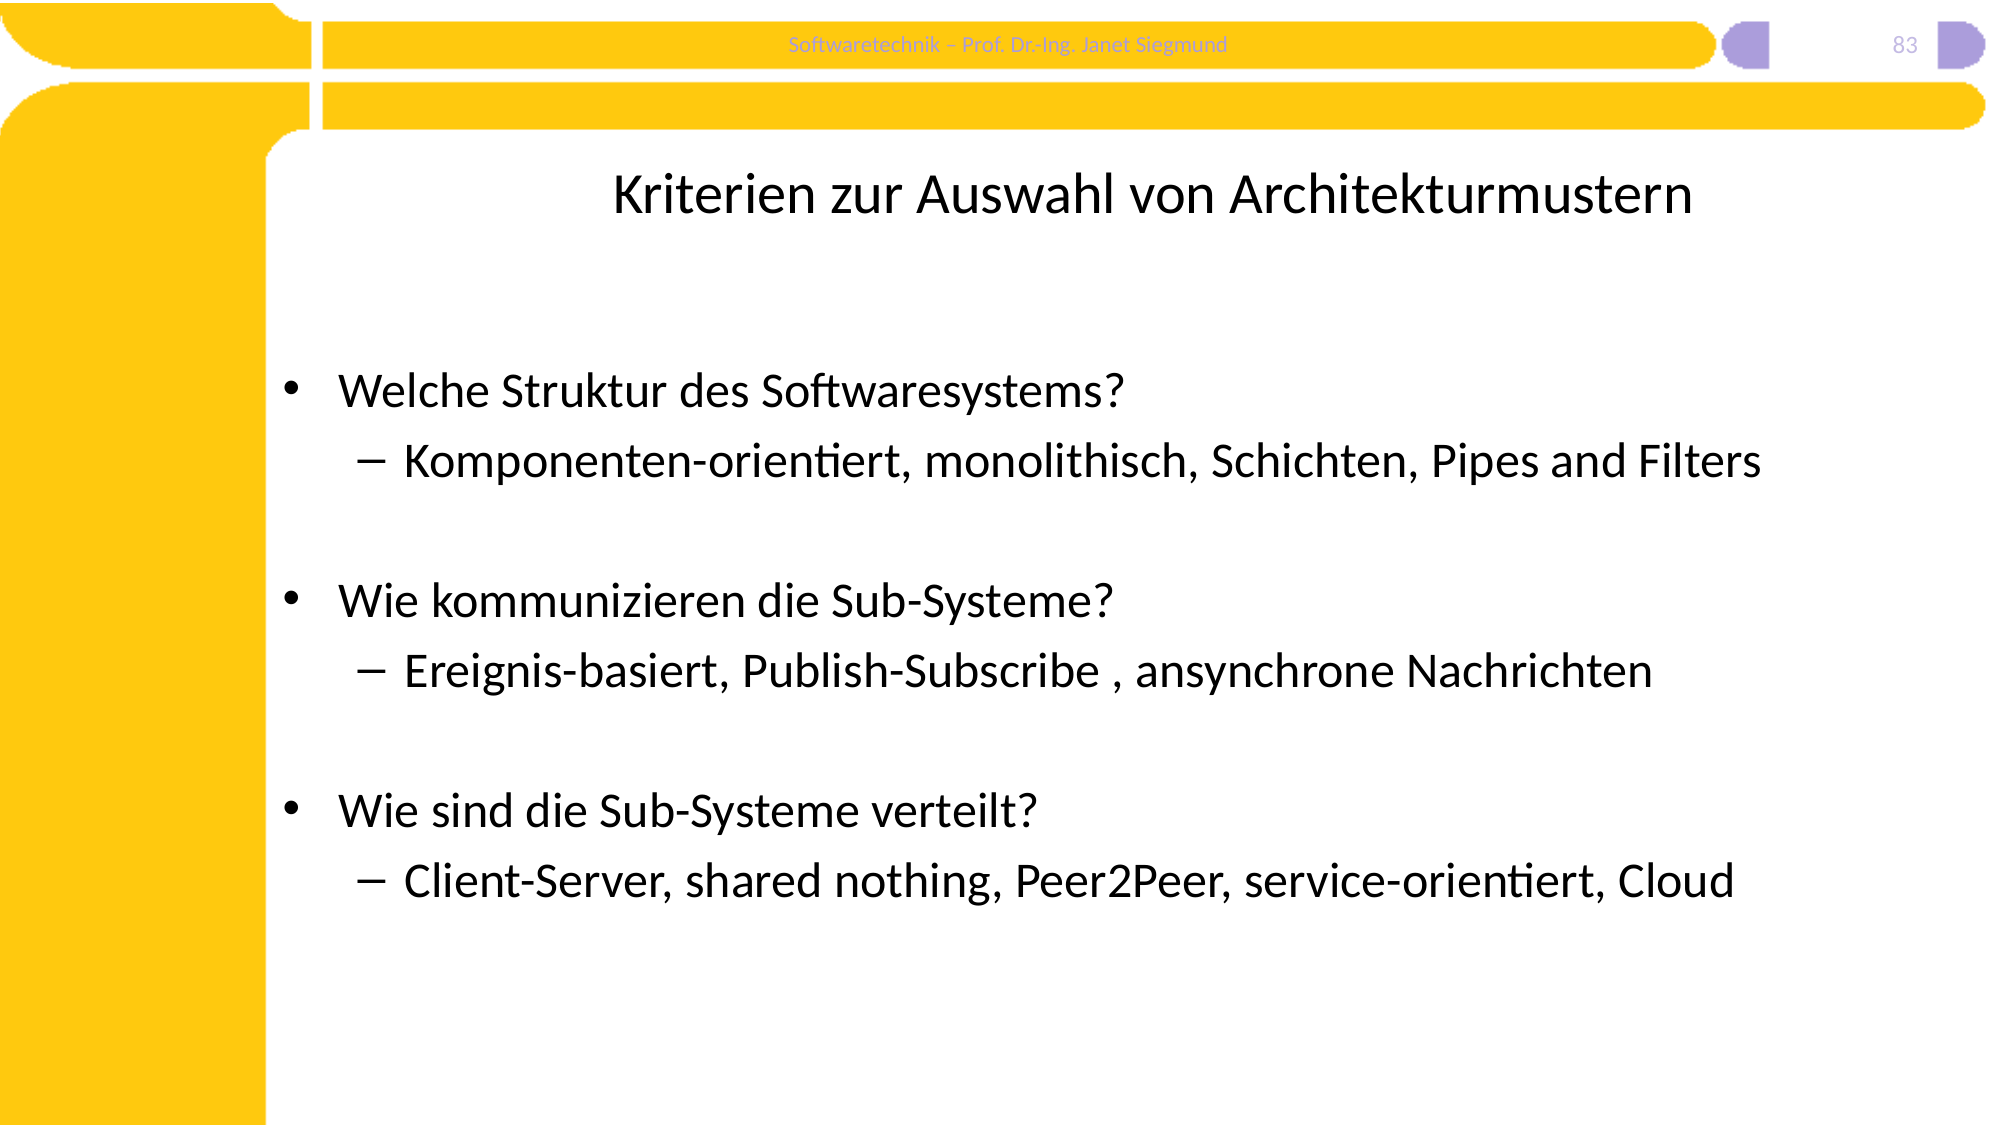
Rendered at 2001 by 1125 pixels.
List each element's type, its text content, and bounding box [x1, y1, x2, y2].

picture [0, 3, 1999, 1125]
slide_number 83 [1767, 20, 1934, 67]
list Welche Struktur des Softwaresystems? Komponenten-orientiert, monolithisch, Schichten, Pipes and Filters Wie kommunizieren die Sub-Systeme? Ereignis-basiert, Publish-Subscribe , ansynchrone Nachrichten Wie sind die Sub-Systeme verteilt? Client-Server, shared nothing, Peer2Peer, service-orientiert, Cloud [267, 349, 1993, 1104]
title Kriterien zur Auswahl von Architekturmustern [350, 137, 1957, 243]
